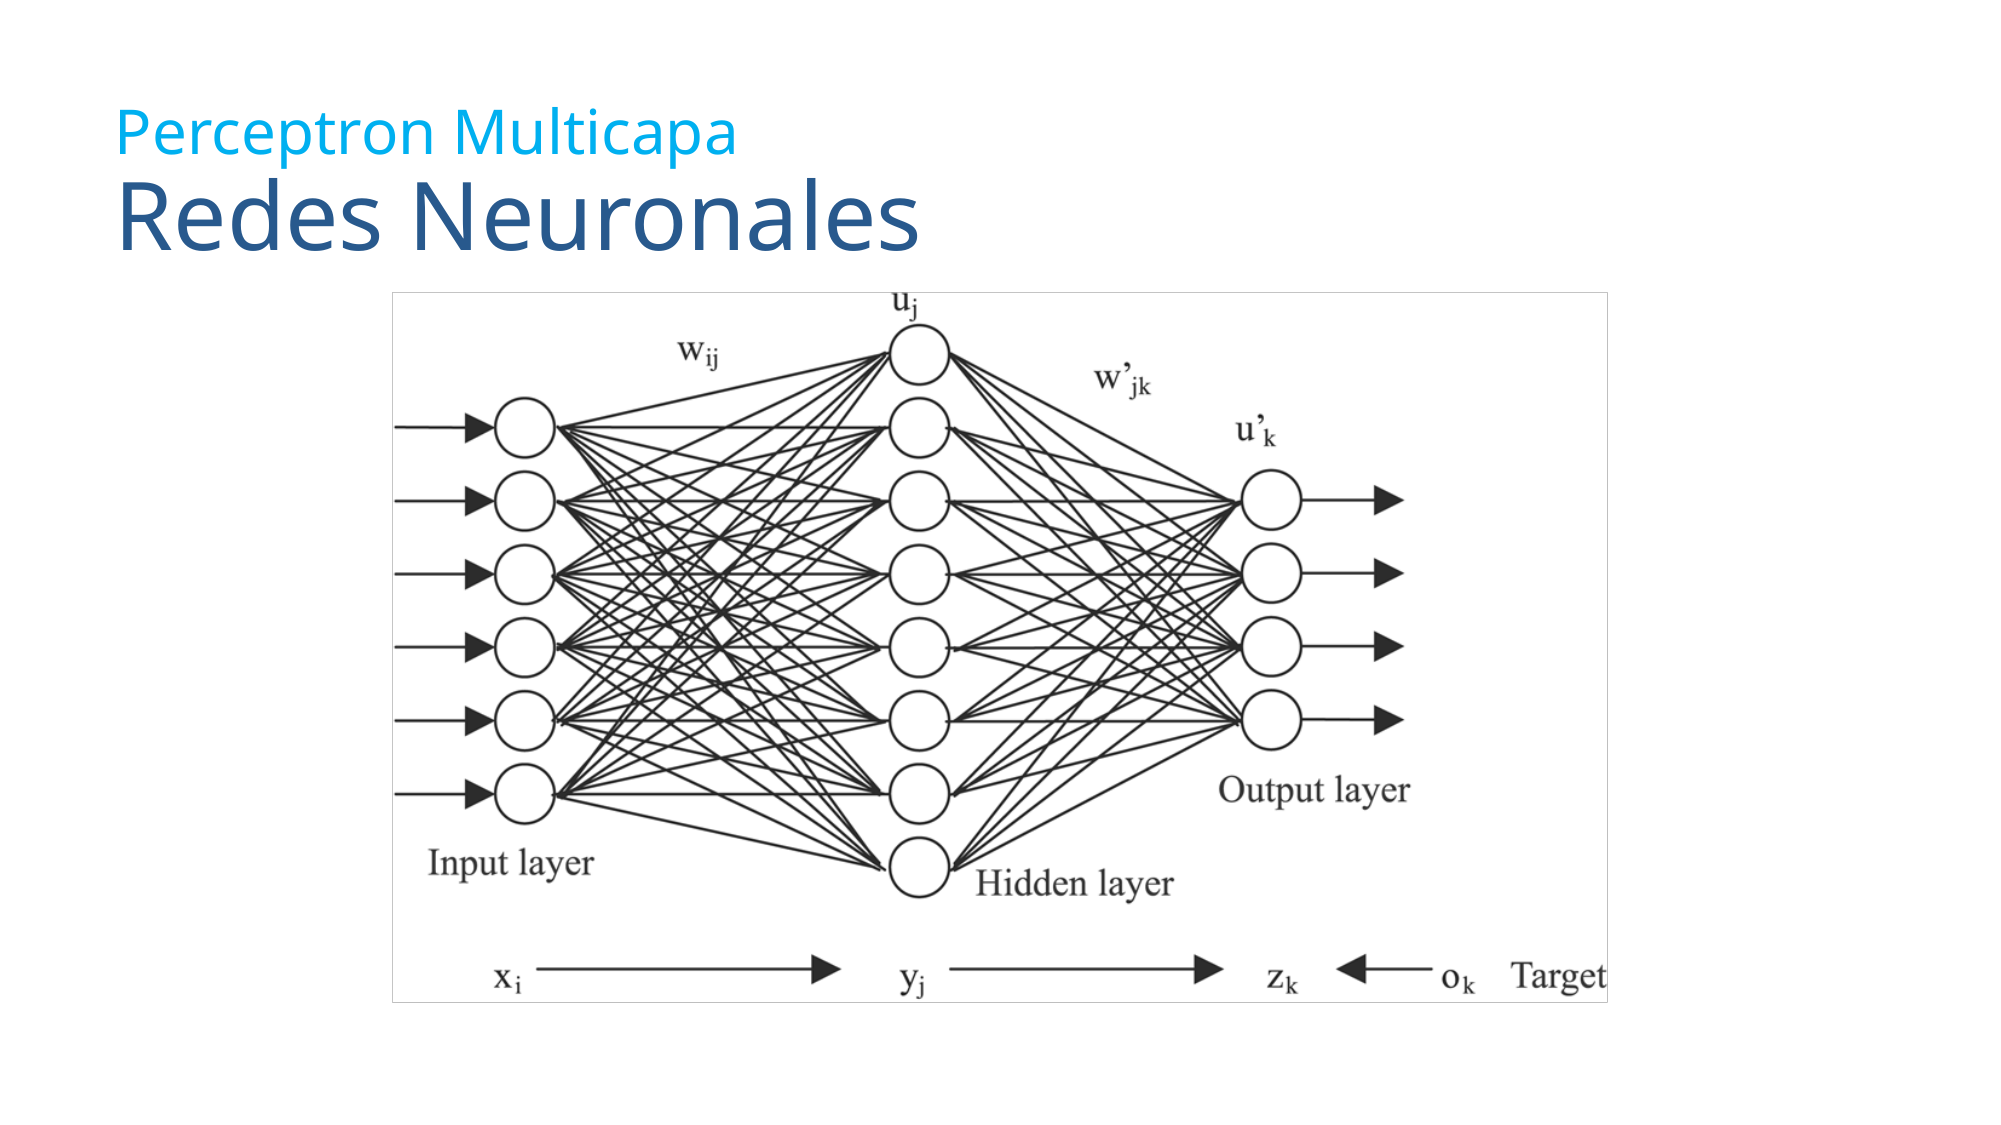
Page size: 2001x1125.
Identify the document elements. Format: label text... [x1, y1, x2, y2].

title Redes Neuronales [99, 160, 1900, 279]
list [389, 290, 1610, 1005]
list Perceptron Multicapa [99, 93, 1896, 177]
